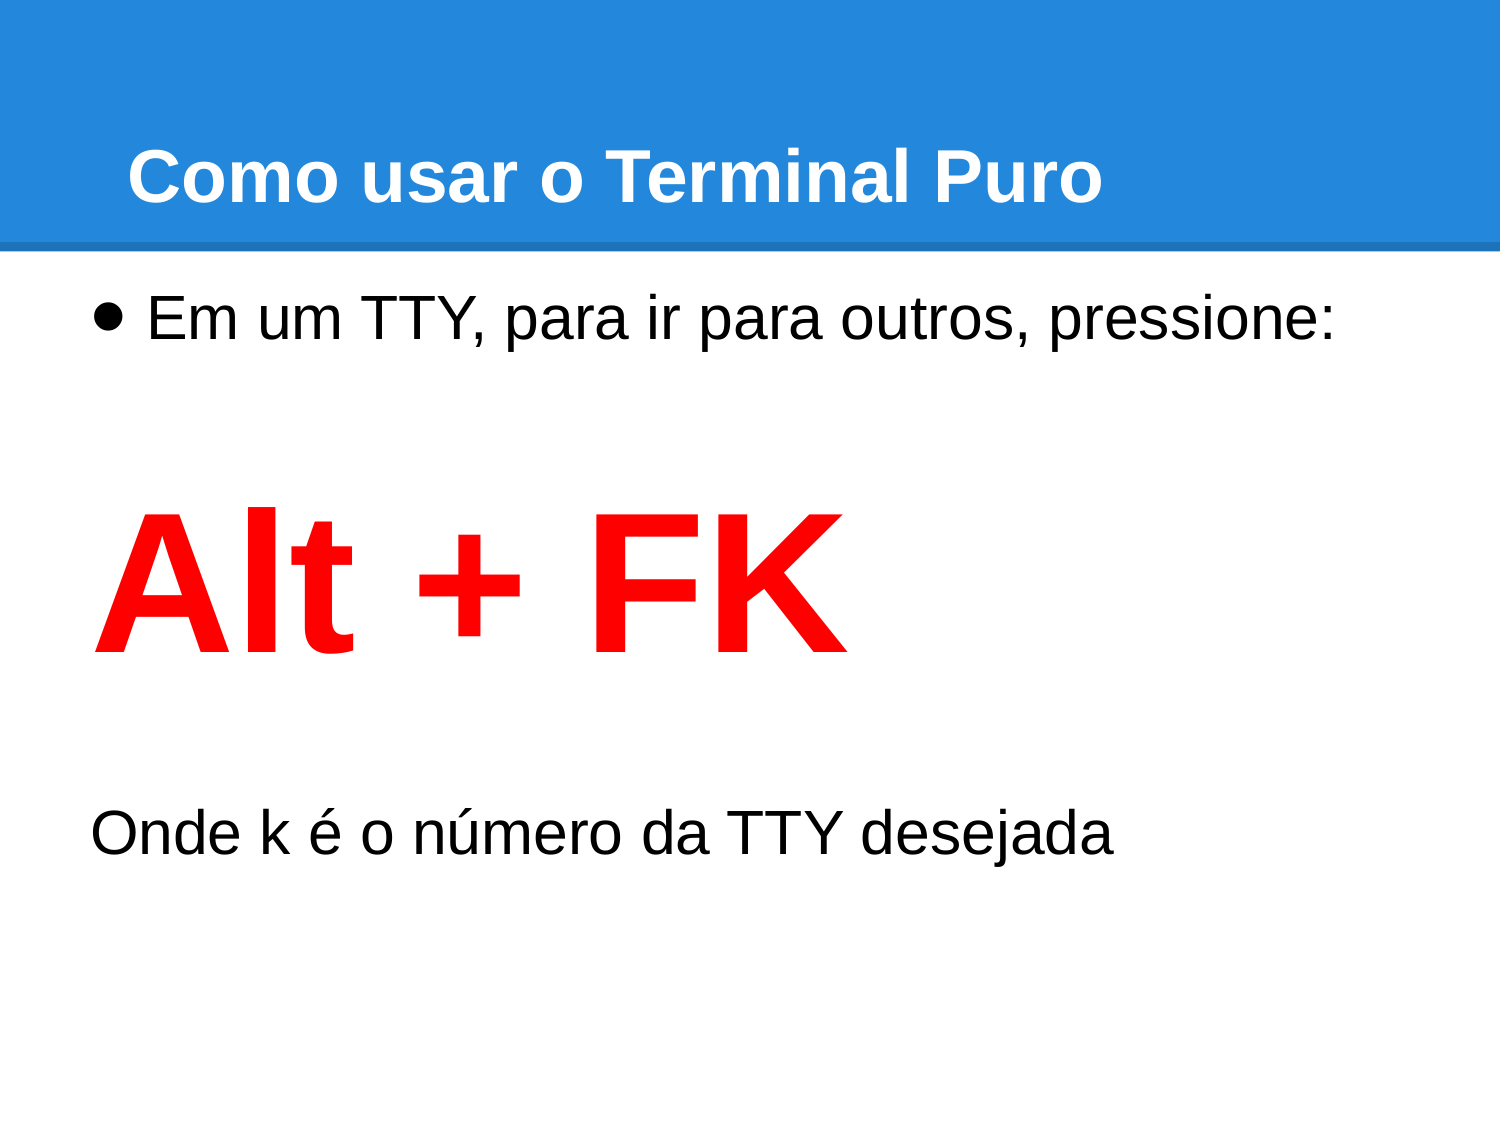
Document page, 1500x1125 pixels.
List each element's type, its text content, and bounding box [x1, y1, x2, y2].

list Em um TTY, para ir para outros, pressione: Alt + FK Onde k é o número da TTY desejada [75, 262, 1425, 1078]
title Como usar o Terminal Puro [75, 45, 1425, 233]
